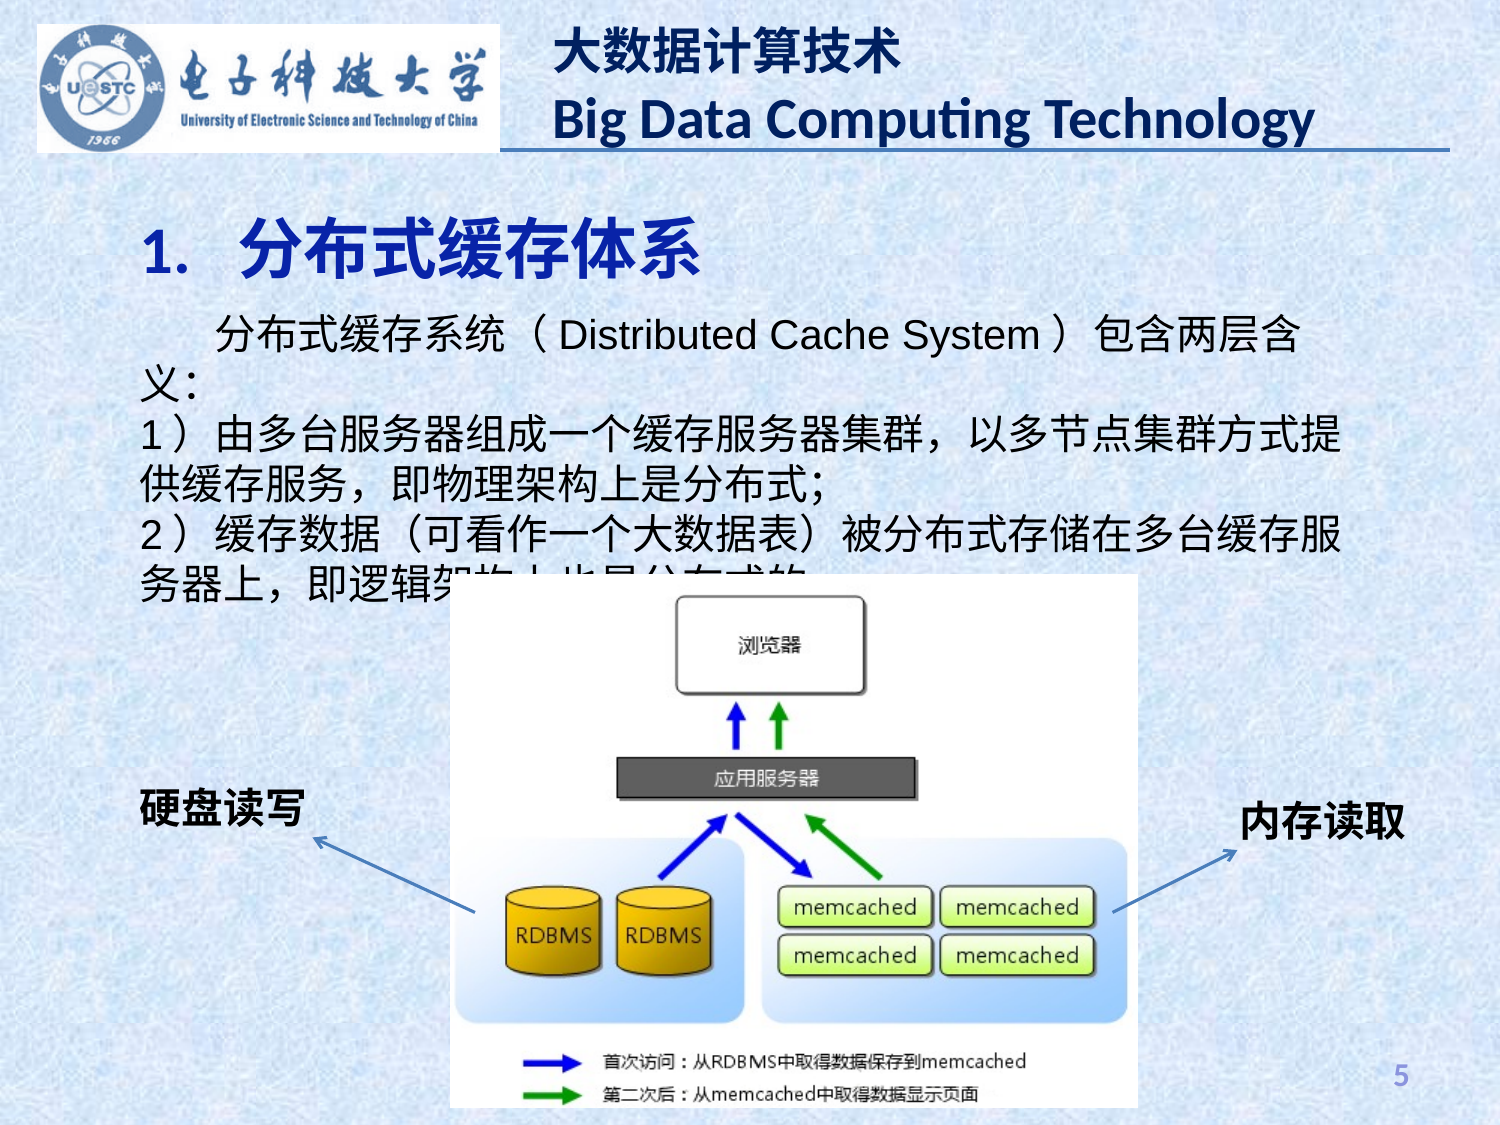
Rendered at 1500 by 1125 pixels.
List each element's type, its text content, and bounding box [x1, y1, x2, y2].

picture [0, 0, 1500, 1125]
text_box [1112, 849, 1238, 913]
text_box 1. 分布式缓存体系 [125, 199, 1425, 295]
slide_number 5 [1141, 1042, 1425, 1103]
text_box 内存读取 [1224, 787, 1438, 853]
text_box 大数据计算技术 Big Data Computing Technology [537, 12, 1450, 149]
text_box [312, 837, 476, 913]
text_box 分布式缓存系统（Distributed Cache System）包含两层含义： 1）由多台服务器组成一个缓存服务器集群，以多节点集群方式提供缓存服务，即物理架构上是分布式； 2）缓存数据（可看作一个大数据表）被分布式存储在多台缓存服务器上，即逻辑架构上也是分布式的。 [124, 299, 1388, 665]
text_box 硬盘读写 [124, 774, 338, 840]
